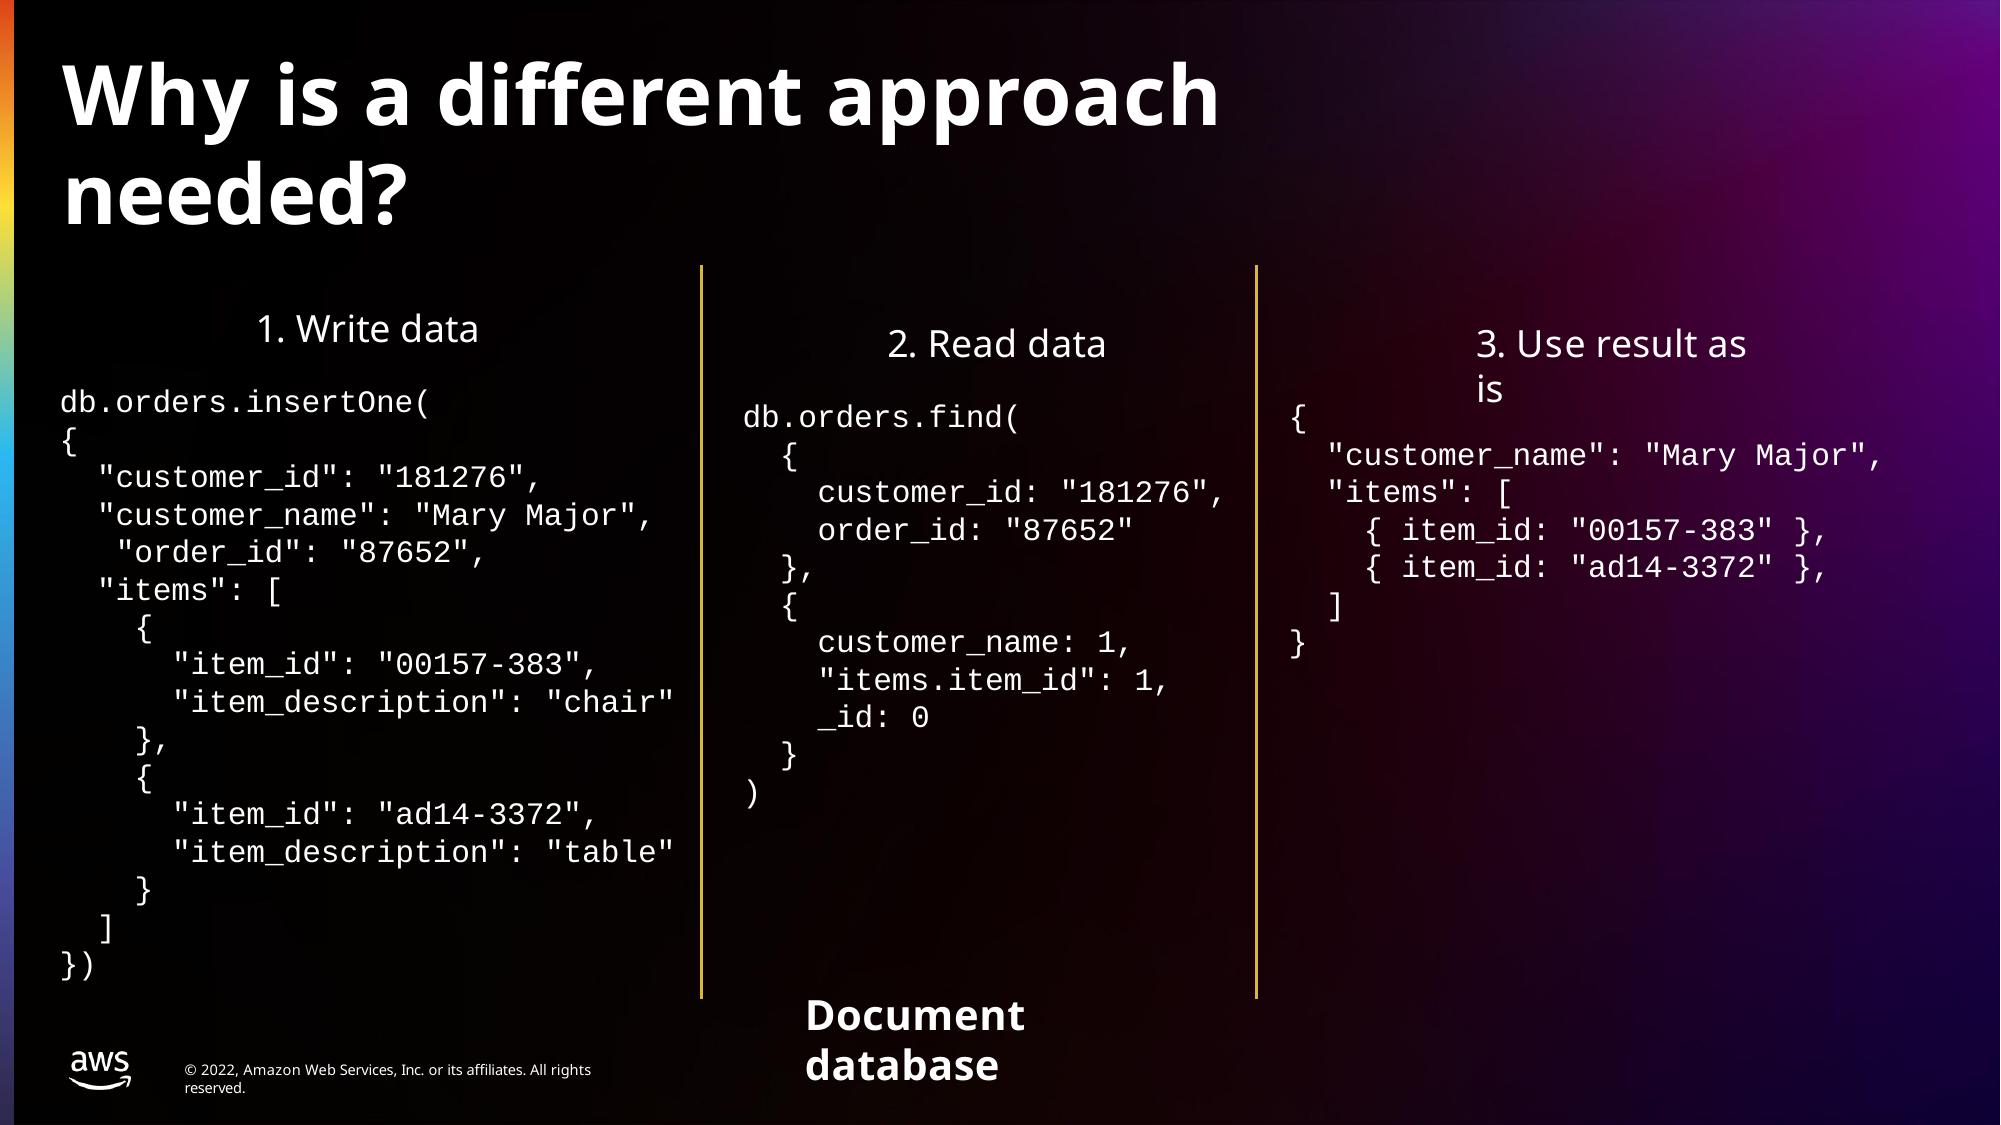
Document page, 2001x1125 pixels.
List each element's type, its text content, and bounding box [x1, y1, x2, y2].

text_box ) [742, 771, 762, 810]
text_box { [1286, 394, 1310, 434]
text_box Document database [802, 986, 1197, 1089]
text_box 2. Read data db.orders.find( { customer_id: "181276", order_id: "87652" }, { customer_name: 1, "items.item_id": 1, _id: 0 } [742, 317, 1231, 771]
footer © 2022, Amazon Web Services, Inc. or its affiliates. All rights reserved. [182, 1059, 649, 1125]
text_box 3. Use result as is [1473, 317, 1770, 410]
title Why is a different approach needed? [60, 39, 1497, 242]
text_box 1. Write data db.orders.insertOne( { "customer_id": "181276", "customer_name": "Mary Major", "order_id": "87652", "items": [ { "item_id": "00157-383", "item_description": "chair" }, { "item_id": "ad14-3372", "item_description": "table" } ] }) [57, 302, 681, 981]
picture [0, 0, 2000, 1125]
text_box "customer_name": "Mary Major", "items": [ { item_id: "00157-383" }, { item_id: "ad14-3372" }, ] [1324, 432, 1892, 622]
text_box } [1286, 619, 1310, 659]
